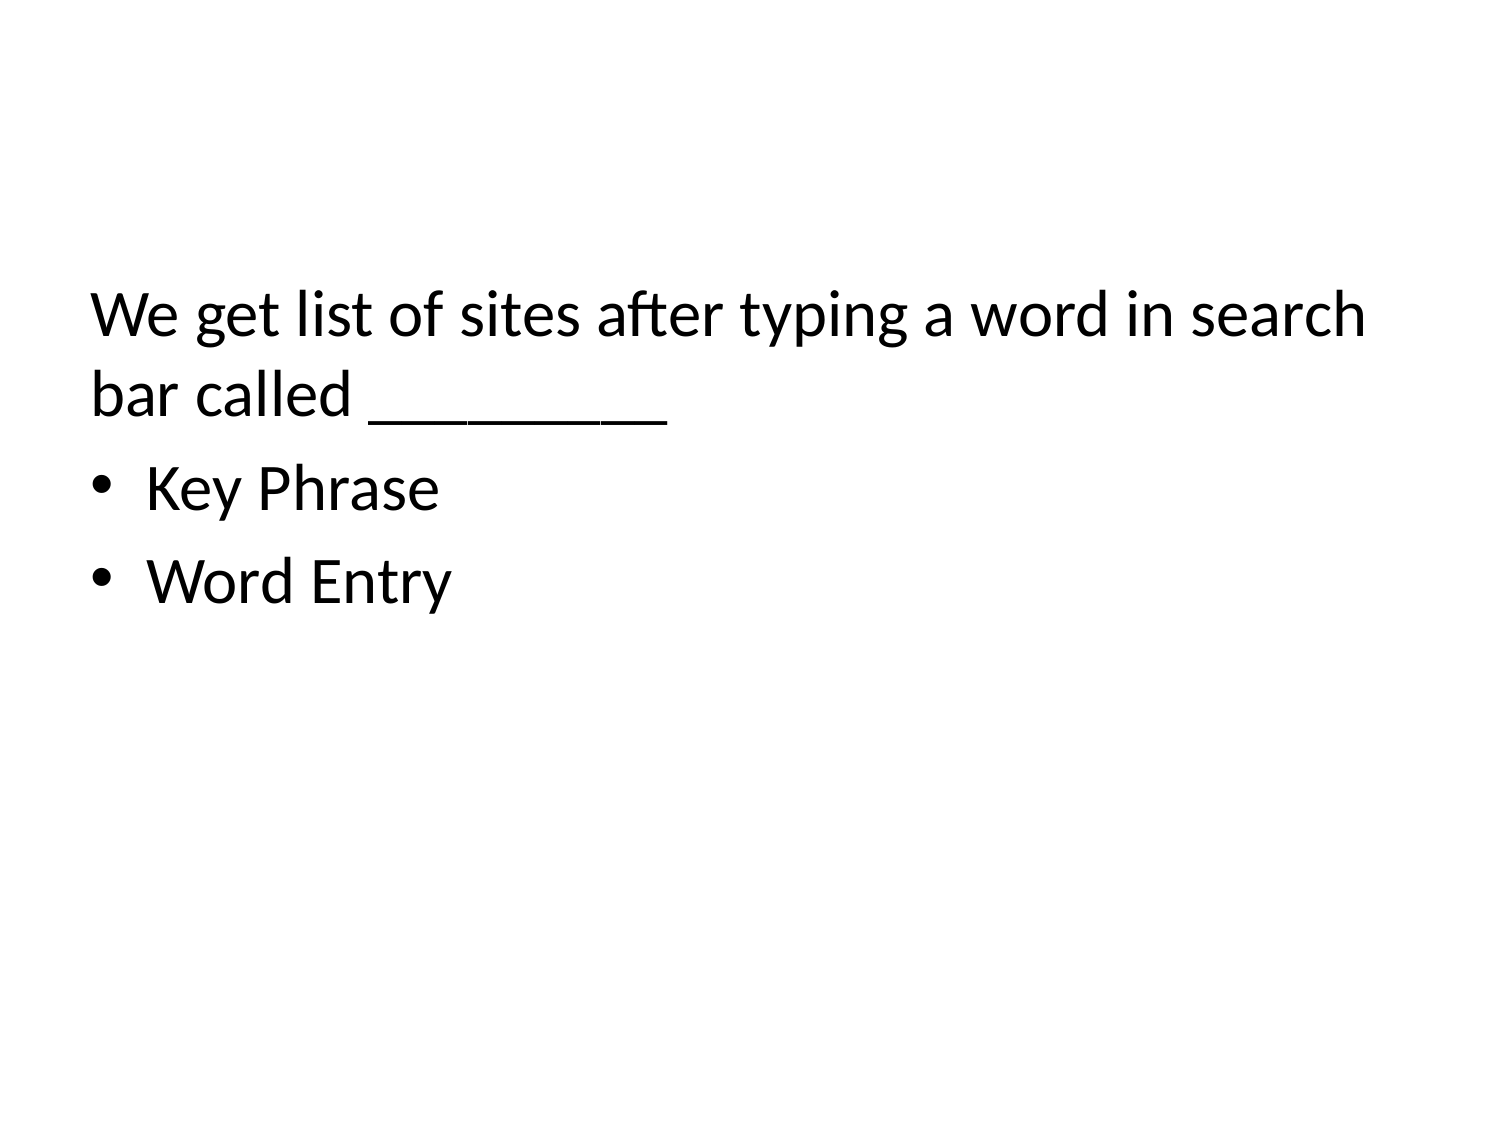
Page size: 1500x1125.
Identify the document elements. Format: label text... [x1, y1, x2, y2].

list We get list of sites after typing a word in search bar called _________ Key Phrase Word Entry [75, 262, 1425, 1005]
